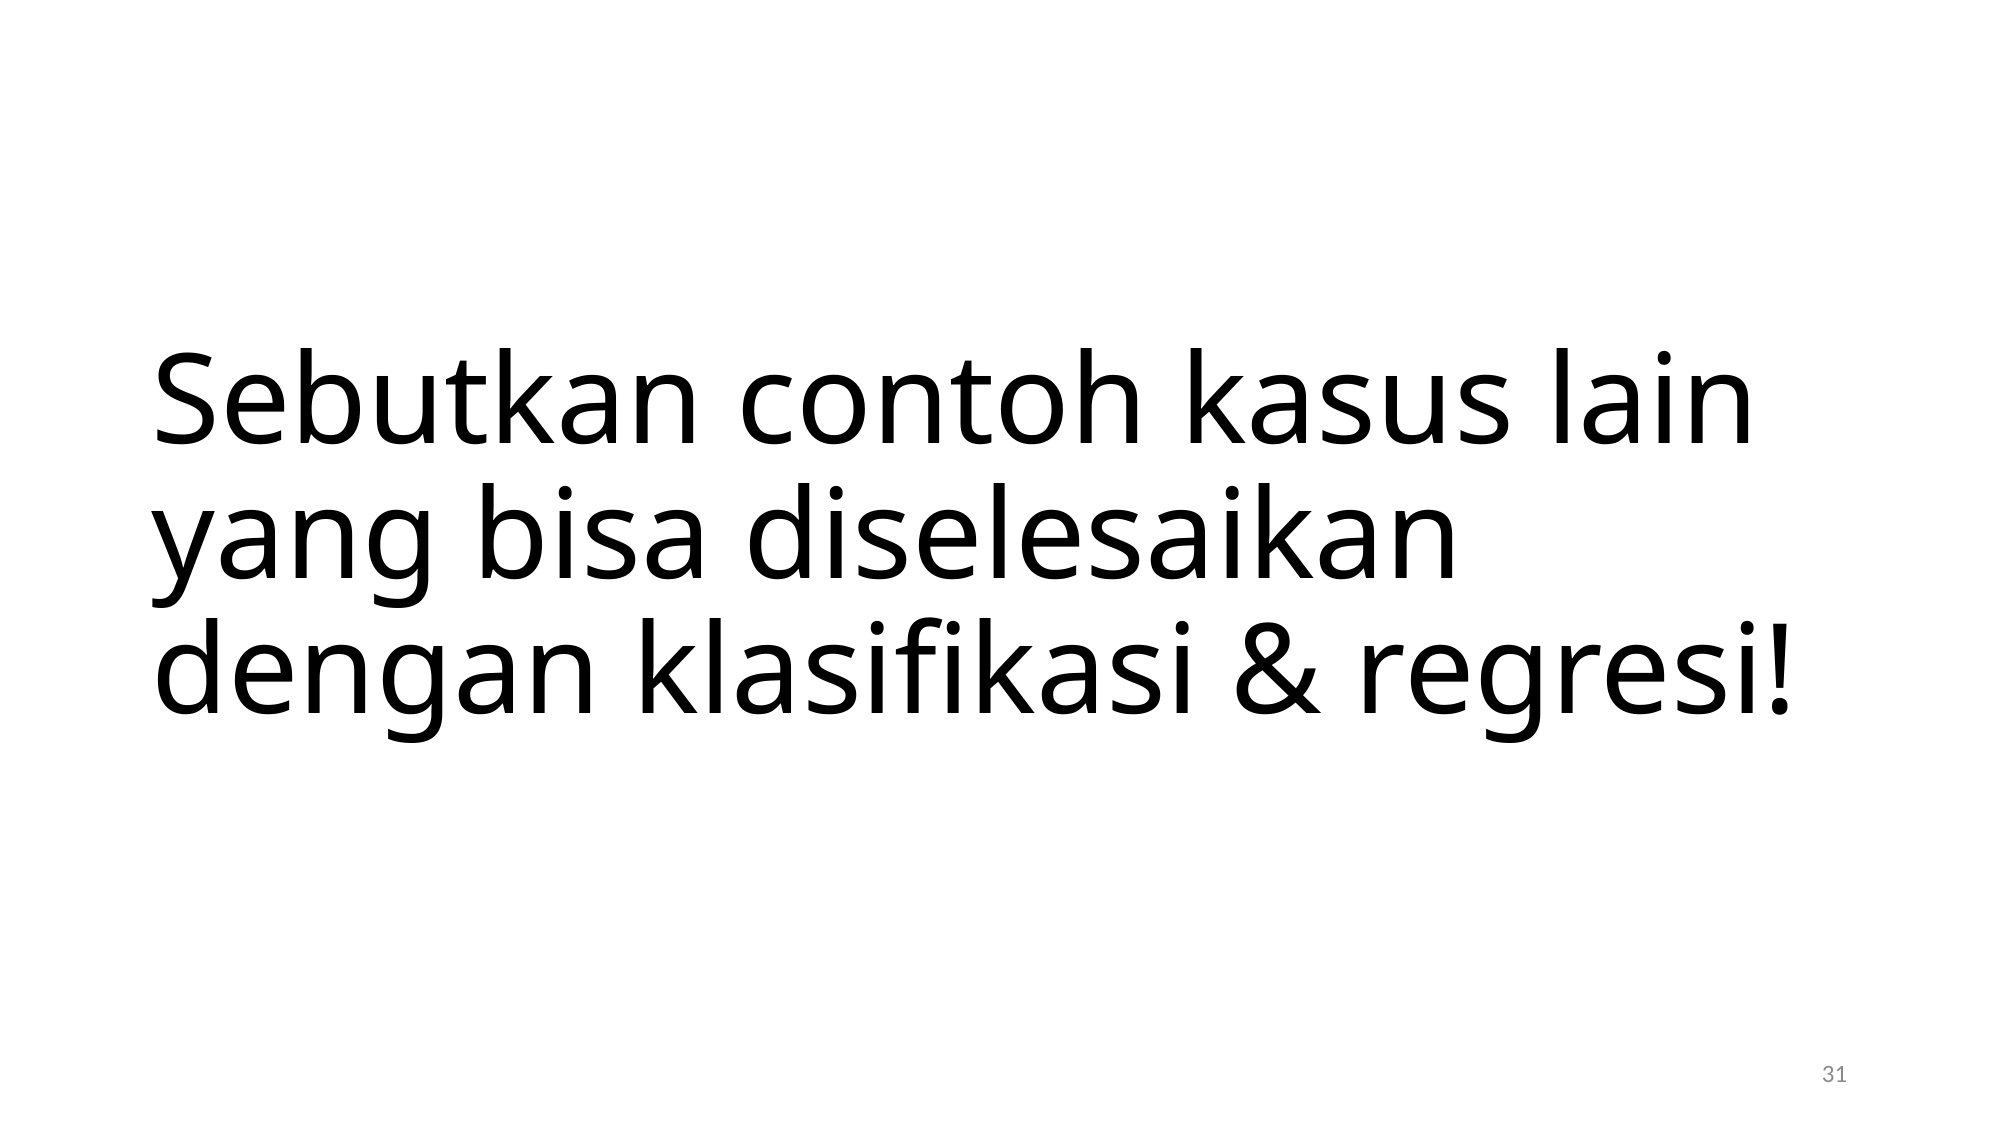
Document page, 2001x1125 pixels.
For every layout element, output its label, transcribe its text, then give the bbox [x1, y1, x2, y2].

slide_number 31 [1412, 1042, 1863, 1103]
title Sebutkan contoh kasus lain yang bisa diselesaikan dengan klasifikasi & regresi! [136, 280, 1862, 749]
